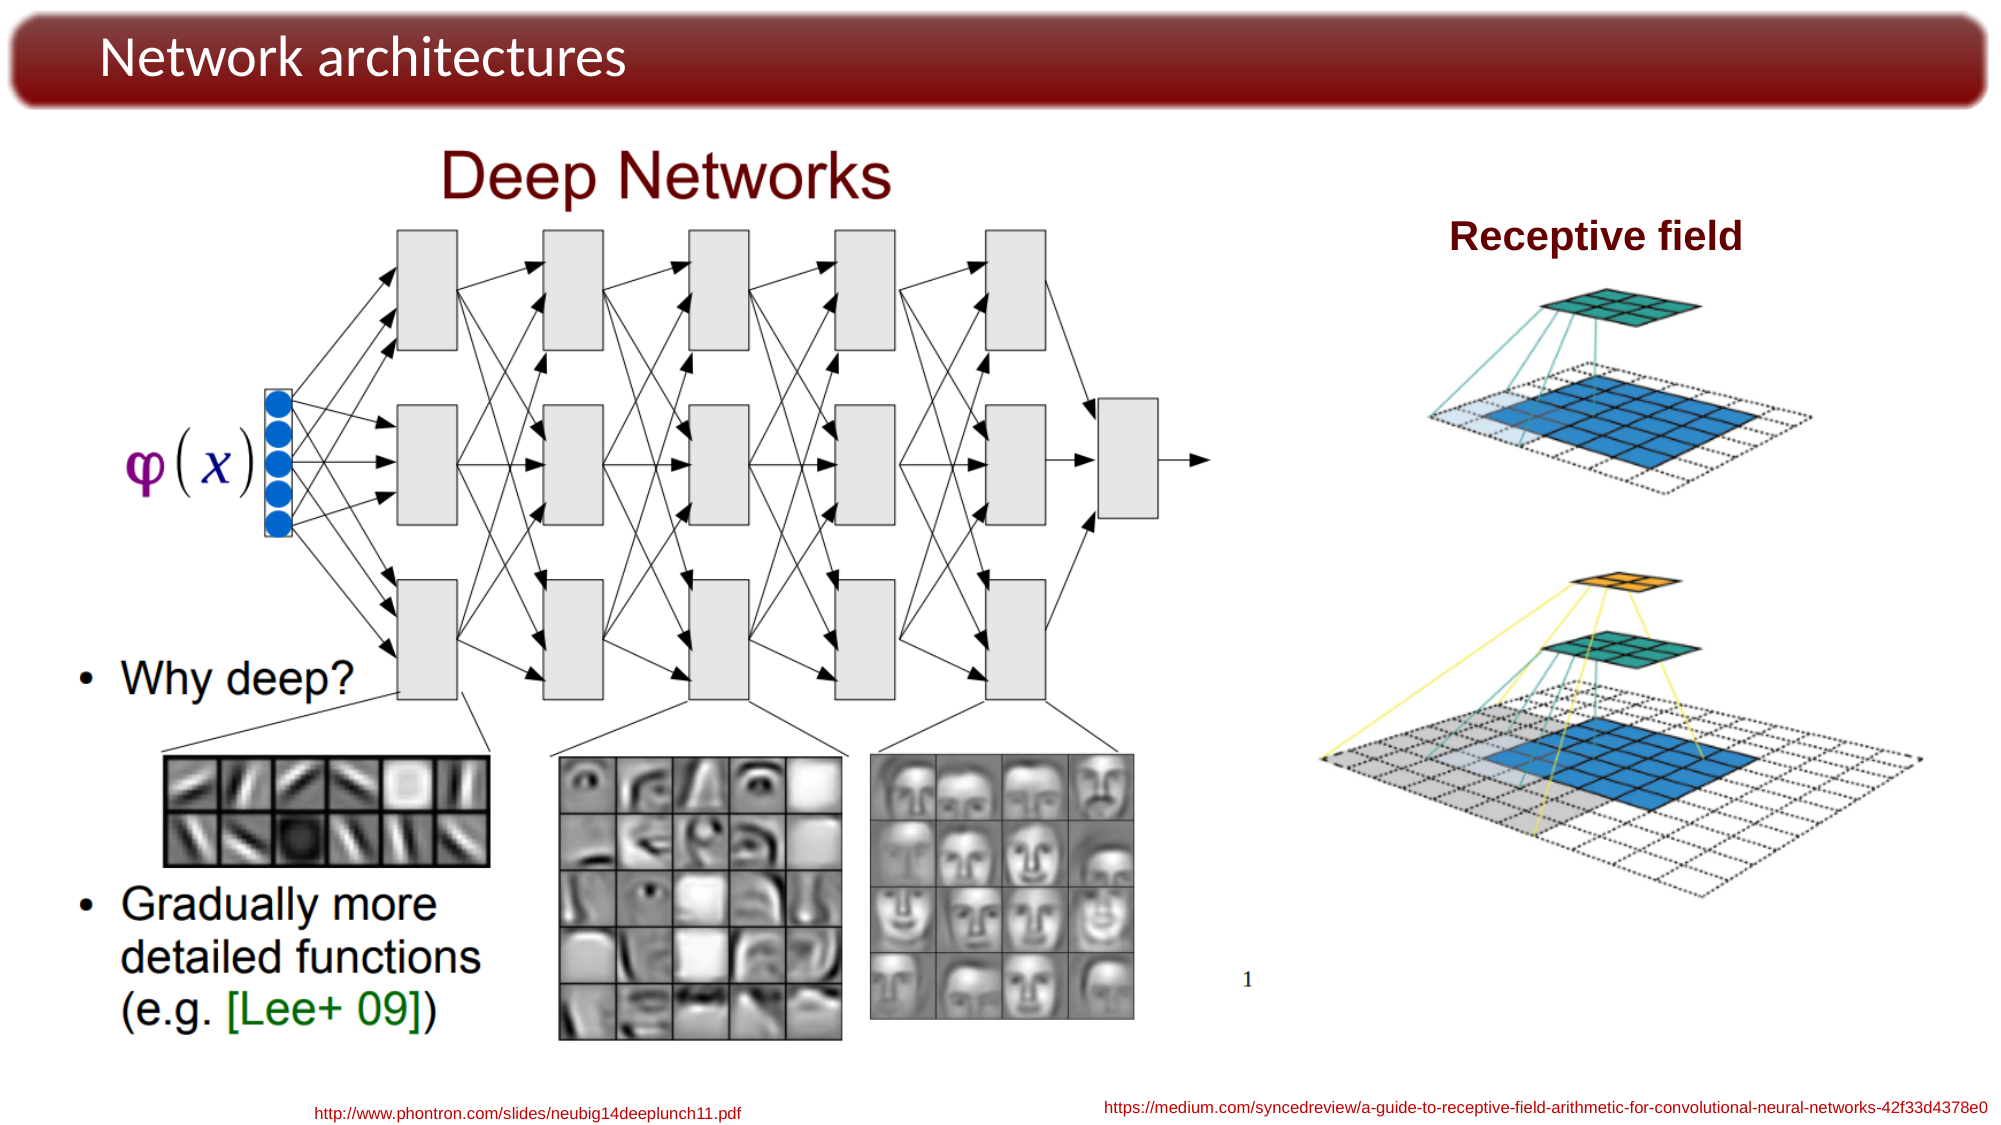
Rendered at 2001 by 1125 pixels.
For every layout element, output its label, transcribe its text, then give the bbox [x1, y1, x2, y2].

list Network architectures [99, 16, 1965, 100]
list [61, 136, 1252, 1048]
picture [1298, 273, 1924, 912]
text_box https://medium.com/syncedreview/a-guide-to-receptive-field-arithmetic-for-convolutional-neural-networks-42f33d4378e0 [1089, 1089, 2000, 1124]
text_box Receptive field [1434, 201, 1759, 267]
text_box http://www.phontron.com/slides/neubig14deeplunch11.pdf [299, 1095, 757, 1125]
